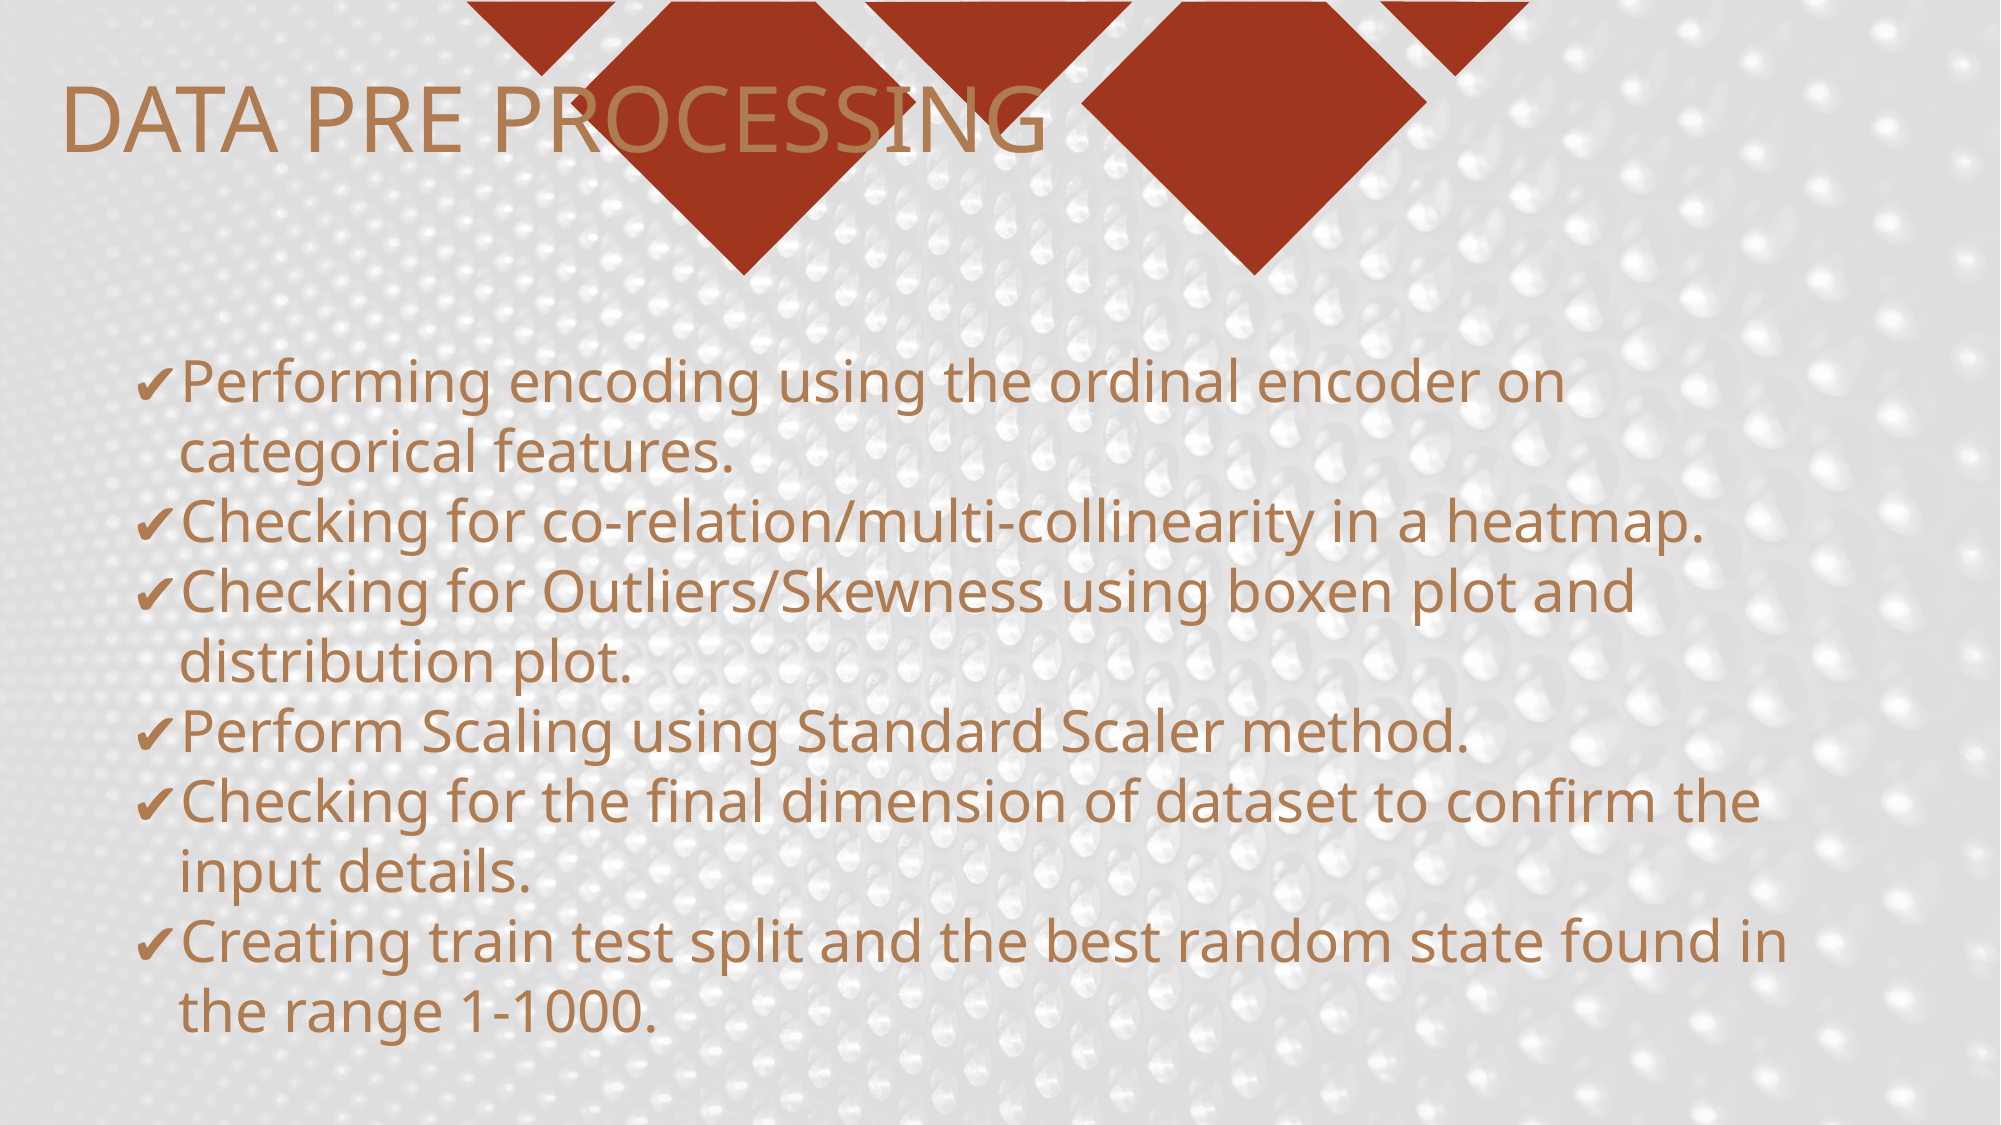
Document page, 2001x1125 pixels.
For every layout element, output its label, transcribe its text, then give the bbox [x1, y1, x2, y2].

text_box Performing encoding using the ordinal encoder on categorical features. Checking for co-relation/multi-collinearity in a heatmap. Checking for Outliers/Skewness using boxen plot and distribution plot. Perform Scaling using Standard Scaler method. Checking for the final dimension of dataset to confirm the input details. Creating train test split and the best random state found in the range 1-1000. [116, 336, 1884, 1052]
title DATA PRE PROCESSING [43, 66, 1953, 222]
